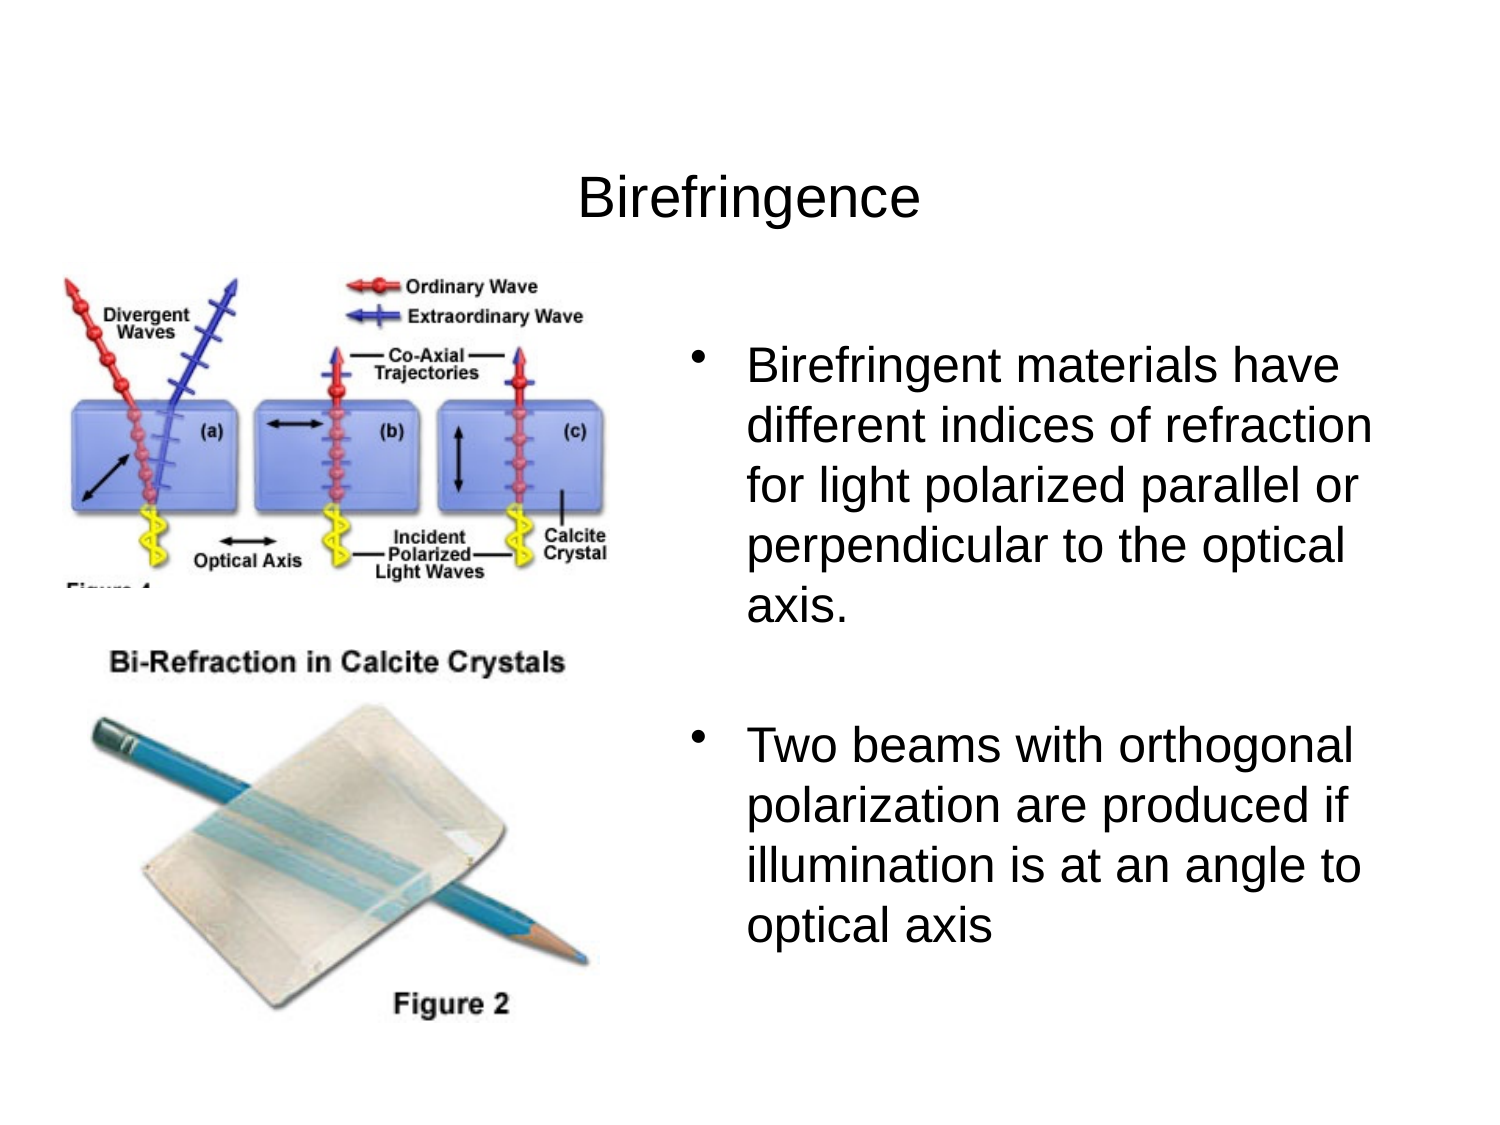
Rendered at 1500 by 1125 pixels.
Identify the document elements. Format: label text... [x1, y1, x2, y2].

picture [62, 262, 613, 588]
list Birefringent materials have different indices of refraction for light polarized parallel or perpendicular to the optical axis. Two beams with orthogonal polarization are produced if illumination is at an angle to optical axis [674, 324, 1438, 1076]
picture [87, 637, 601, 1026]
title Birefringence [112, 99, 1388, 288]
